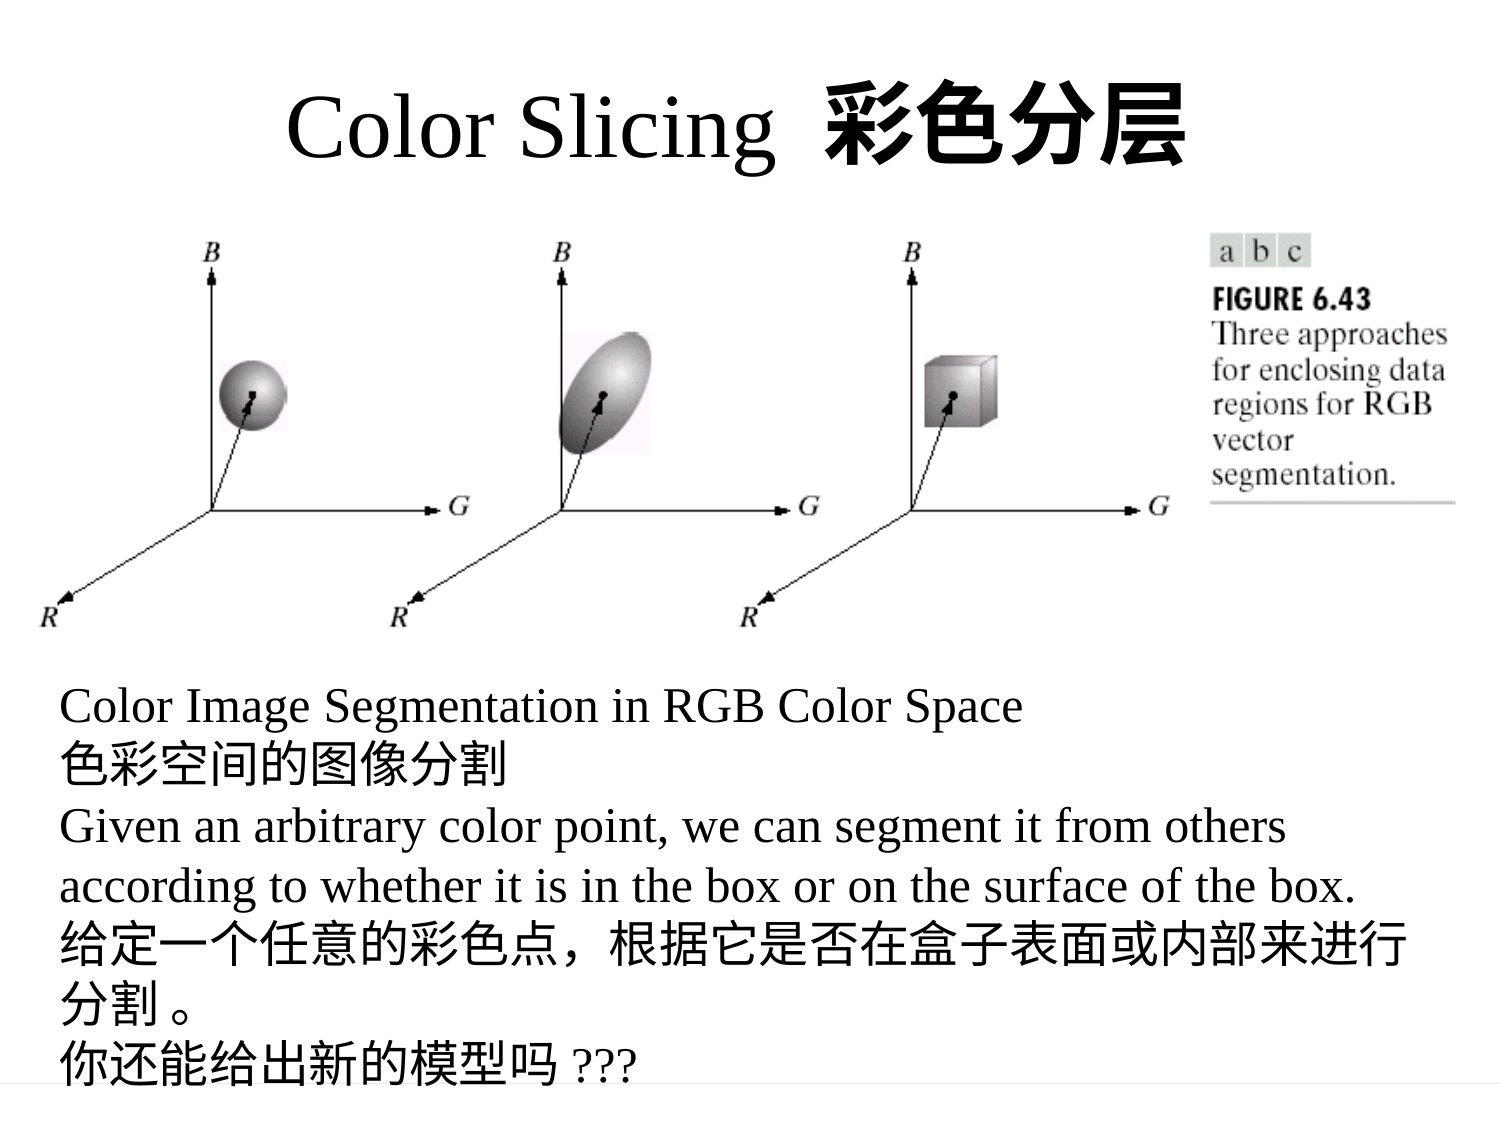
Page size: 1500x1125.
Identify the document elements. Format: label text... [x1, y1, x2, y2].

text_box Color Slicing 彩色分层 [132, 58, 1343, 184]
text_box Color Image Segmentation in RGB Color Space 色彩空间的图像分割 Given an arbitrary color point, we can segment it from others according to whether it is in the box or on the surface of the box. 给定一个任意的彩色点，根据它是否在盒子表面或内部来进行分割 。 你还能给出新的模型吗??? [44, 665, 1460, 1100]
picture [23, 210, 1483, 639]
